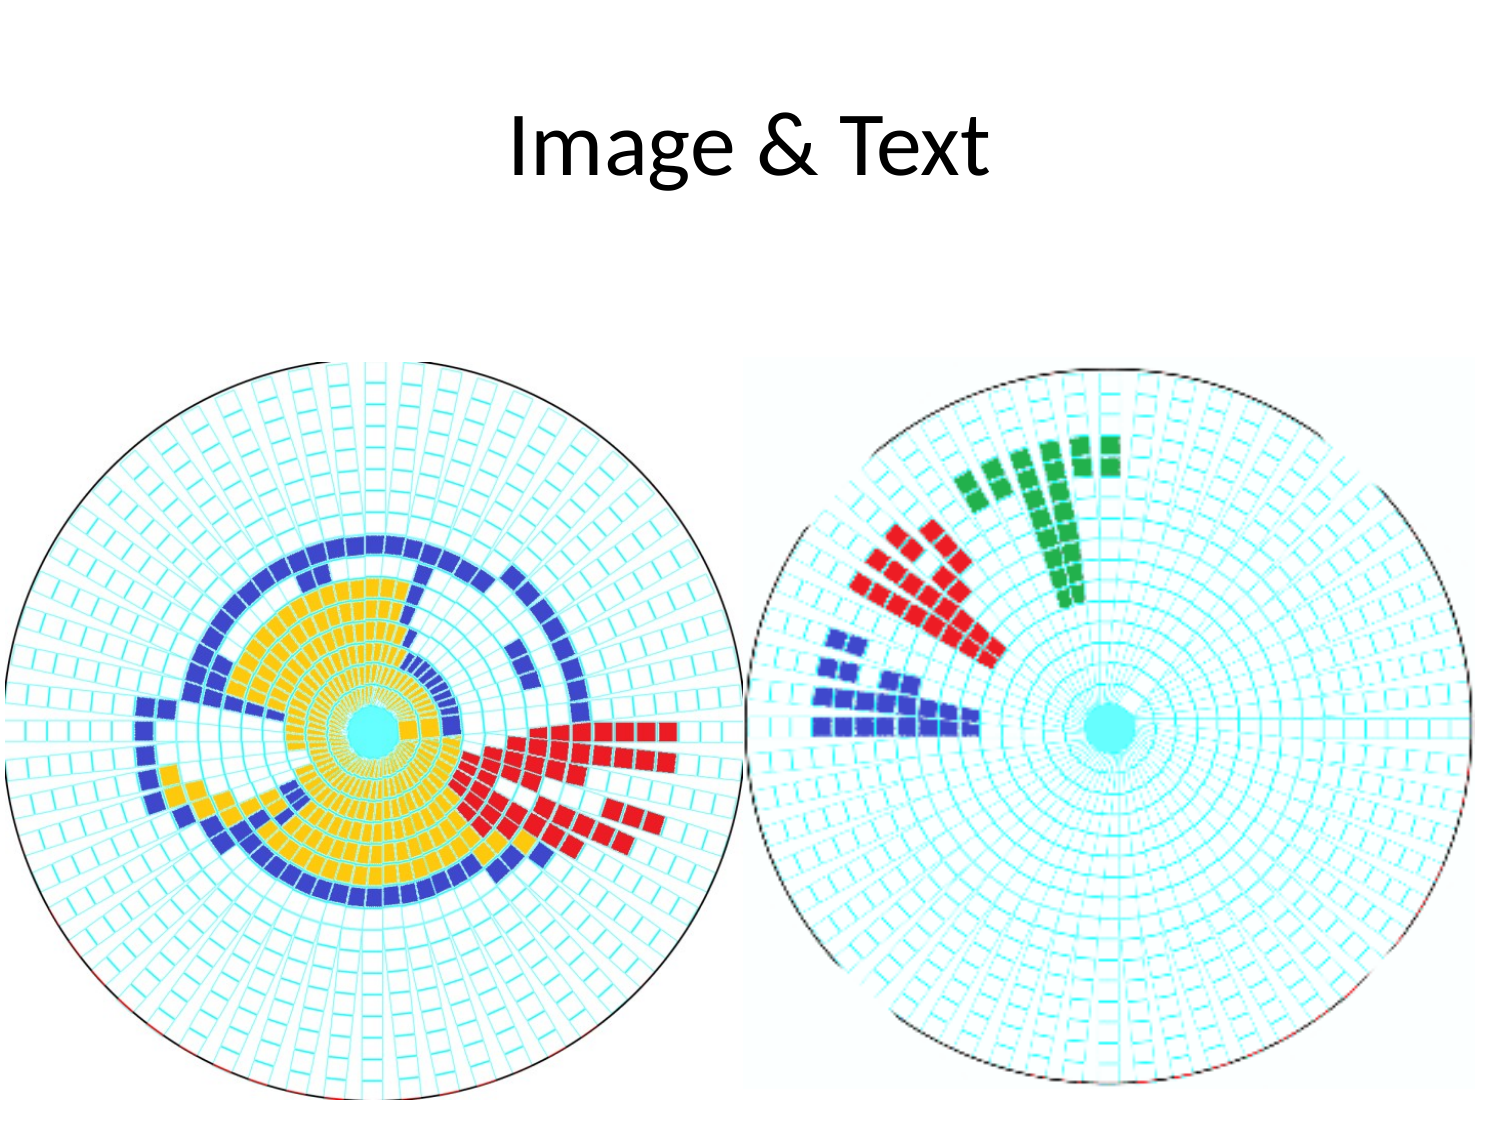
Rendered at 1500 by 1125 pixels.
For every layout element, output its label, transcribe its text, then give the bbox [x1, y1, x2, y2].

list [742, 357, 1475, 1090]
title Image & Text [75, 45, 1425, 233]
picture [5, 362, 744, 1101]
